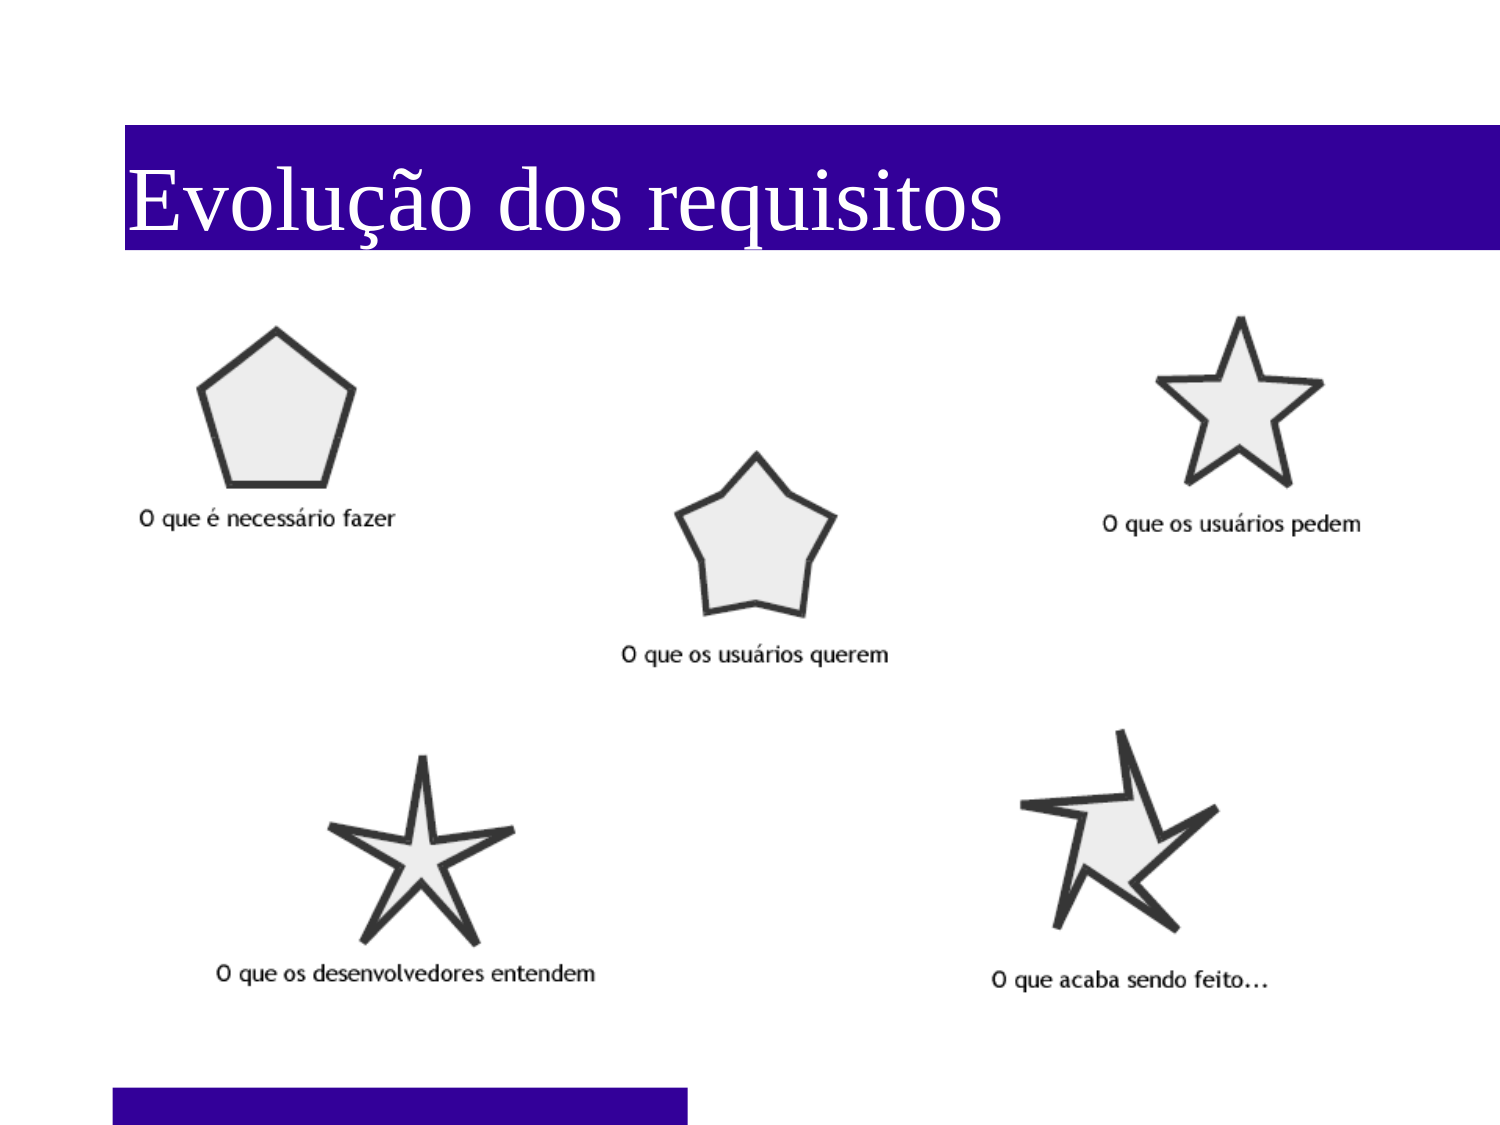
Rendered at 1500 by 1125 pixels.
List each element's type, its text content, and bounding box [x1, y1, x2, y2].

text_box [112, 324, 432, 558]
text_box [1087, 312, 1379, 543]
text_box Evolução dos requisitos [112, 99, 1387, 287]
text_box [212, 737, 608, 1002]
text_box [612, 449, 902, 680]
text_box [974, 712, 1280, 1002]
